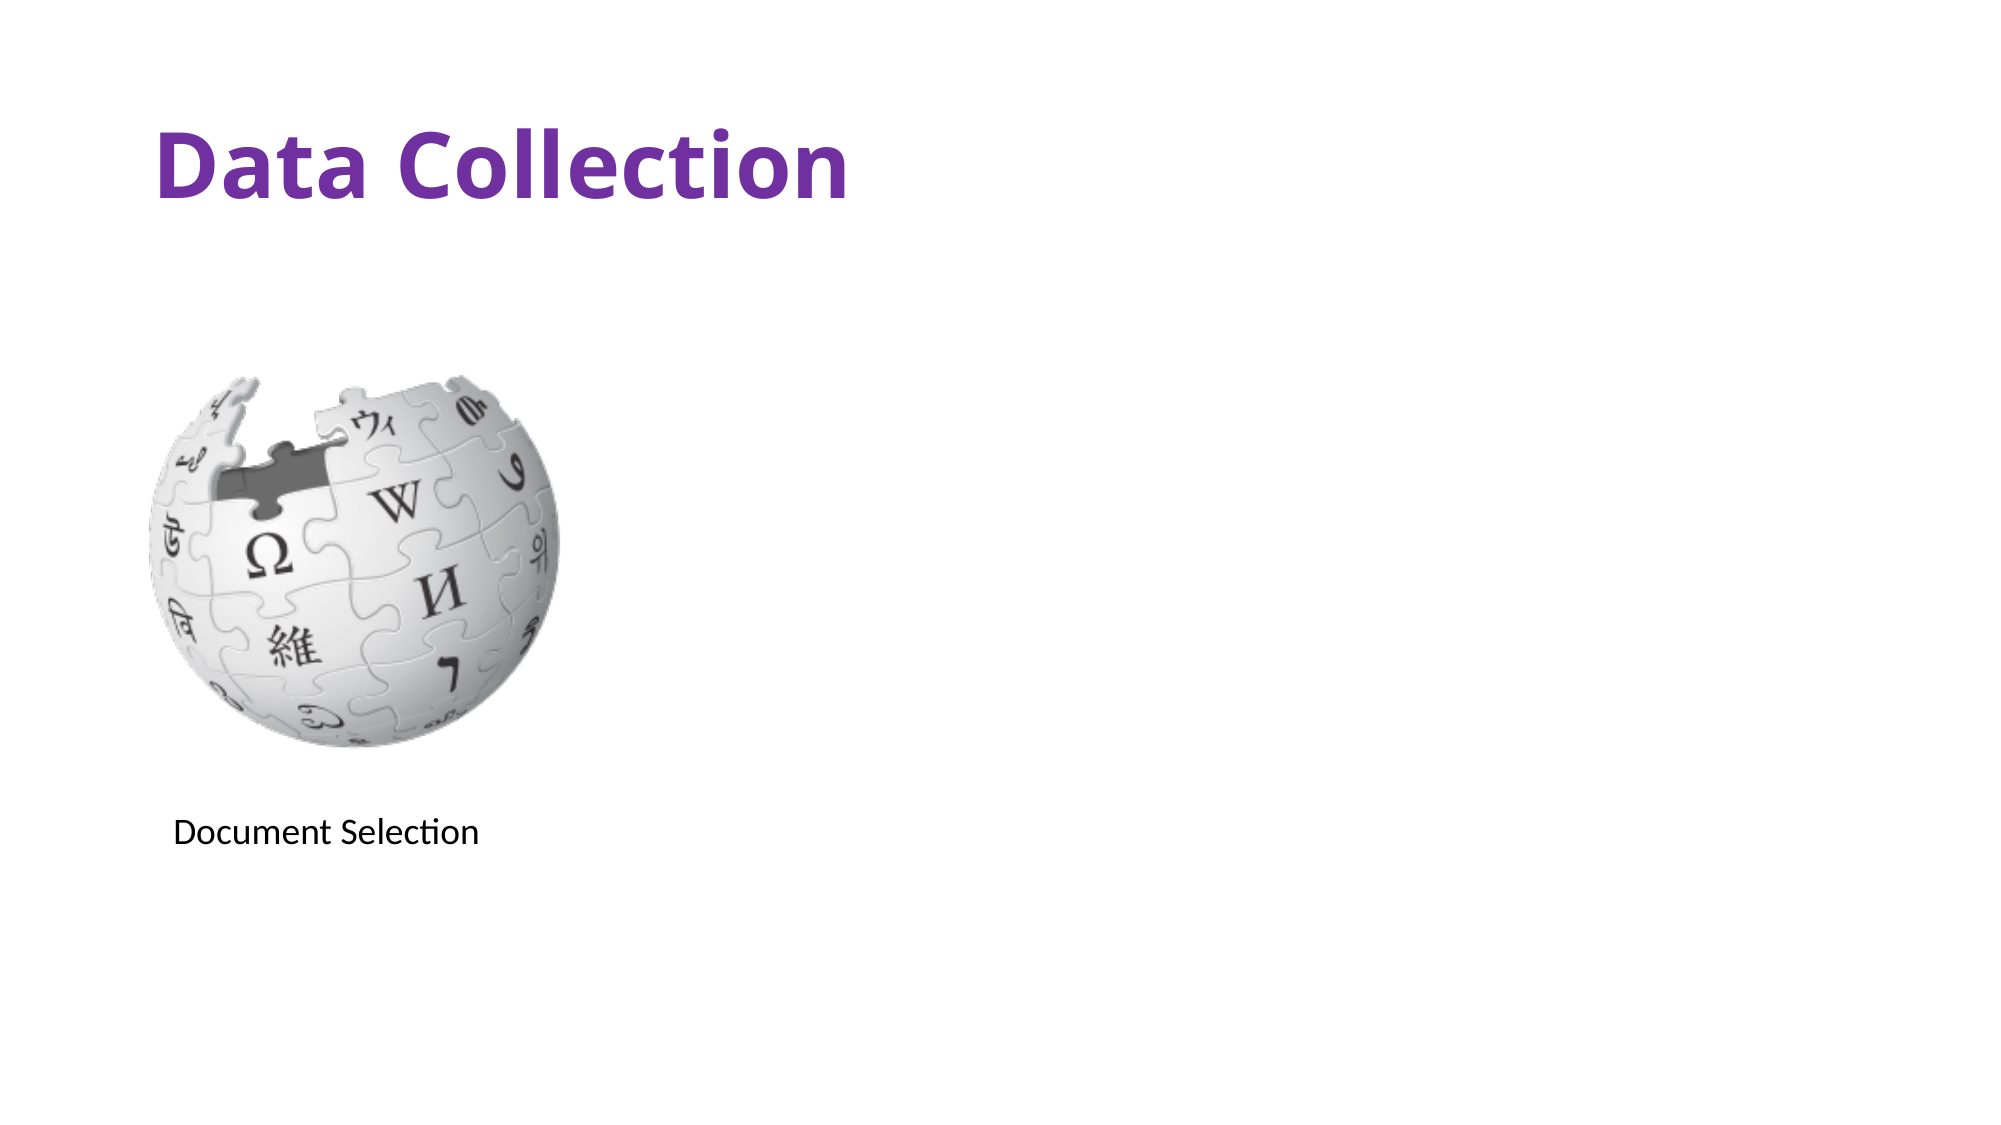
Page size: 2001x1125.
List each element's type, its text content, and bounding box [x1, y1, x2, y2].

title Data Collection [137, 59, 1863, 278]
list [148, 374, 562, 751]
text_box Document Selection [105, 799, 548, 860]
